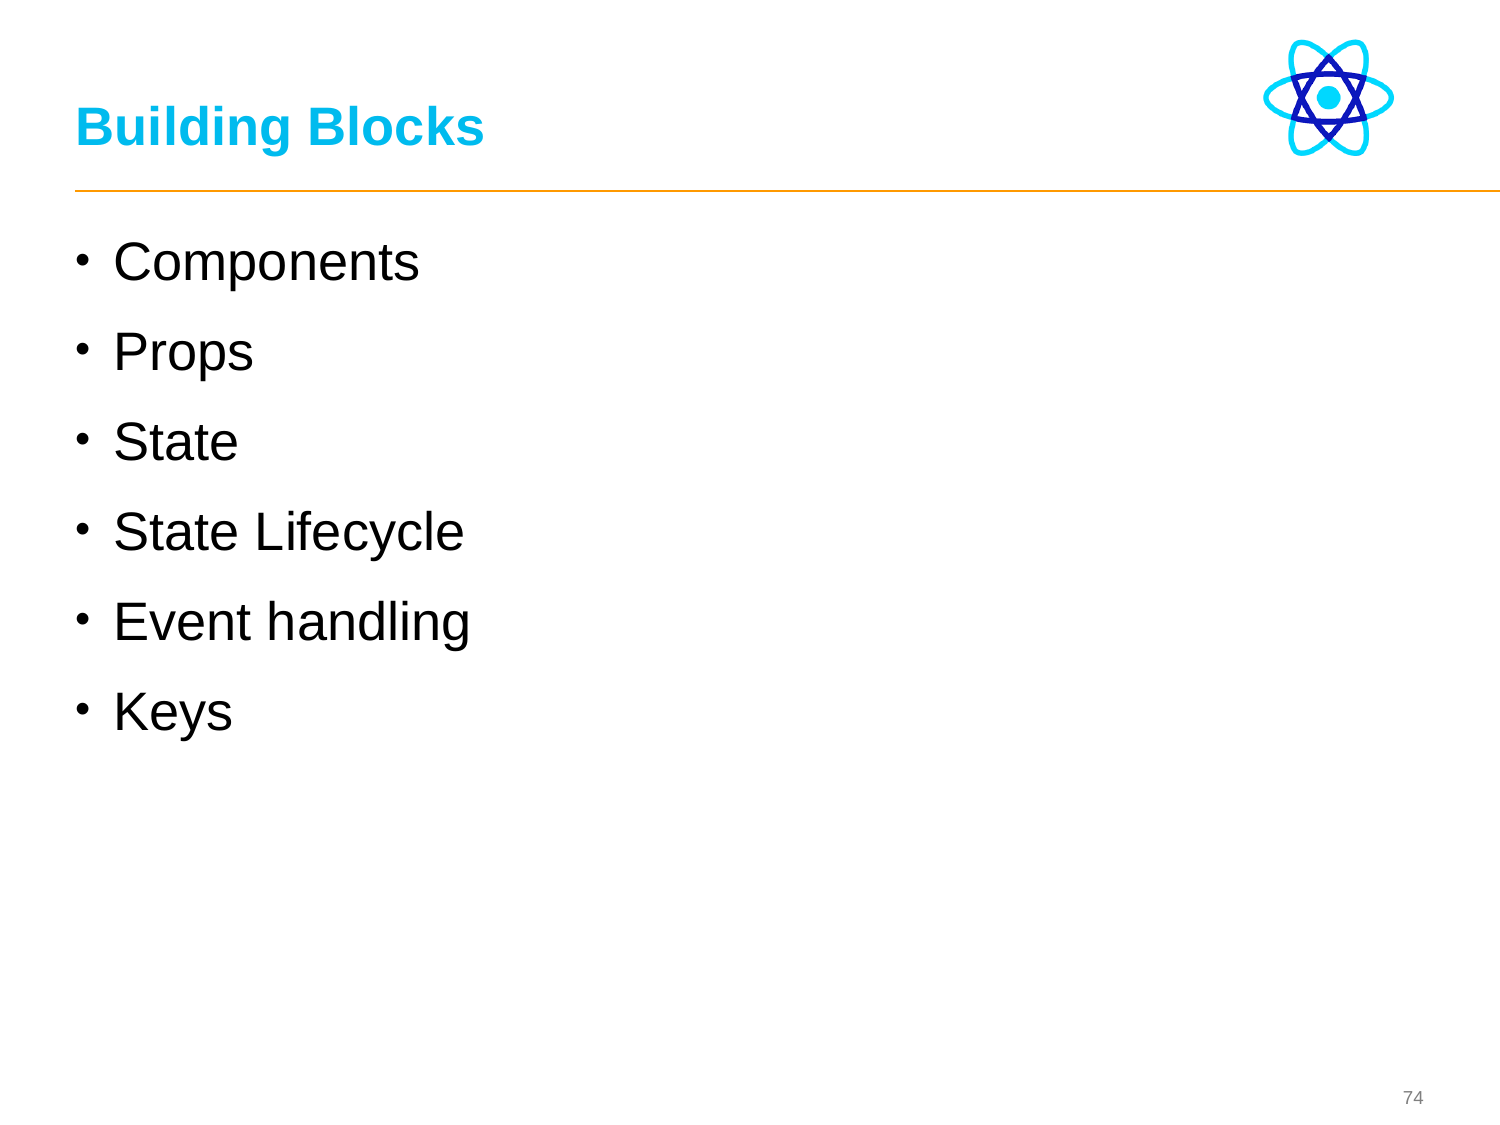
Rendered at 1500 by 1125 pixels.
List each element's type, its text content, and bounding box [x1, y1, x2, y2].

title Building Blocks [75, 27, 1422, 157]
list Components Props State State Lifecycle Event handling Keys [75, 226, 1425, 1018]
